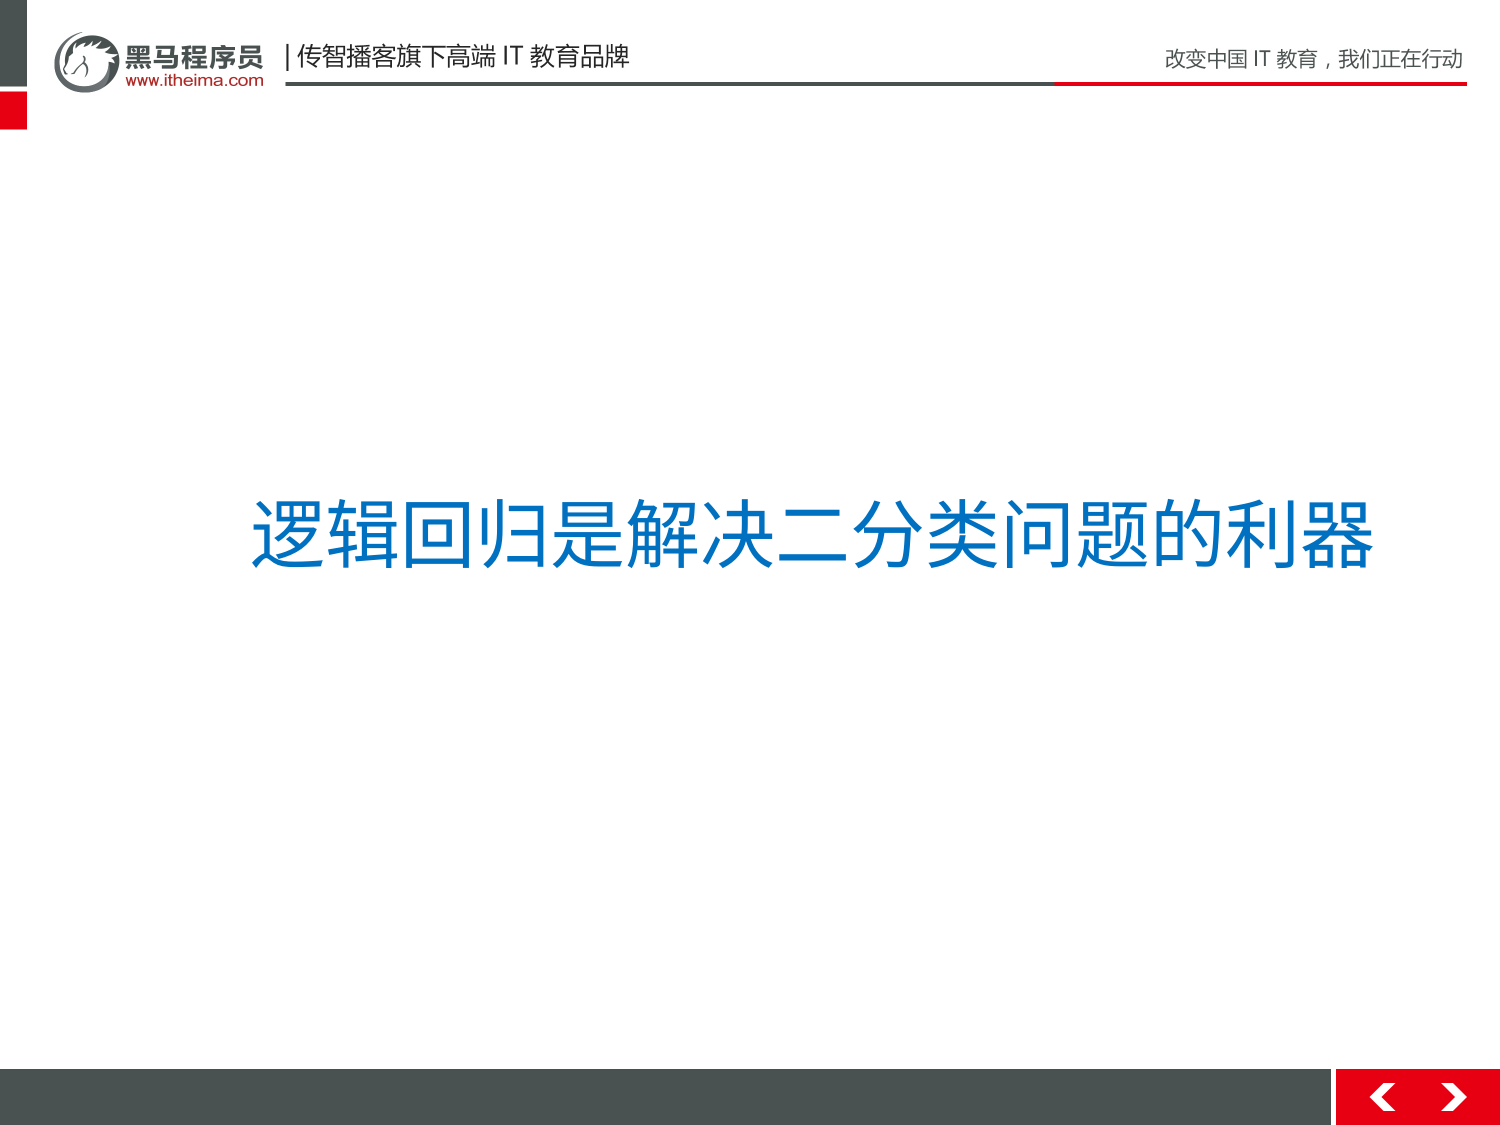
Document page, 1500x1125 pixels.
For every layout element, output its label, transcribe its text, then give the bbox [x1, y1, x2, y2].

picture [0, 0, 1500, 1125]
text_box 逻辑回归是解决二分类问题的利器 [235, 479, 1391, 585]
